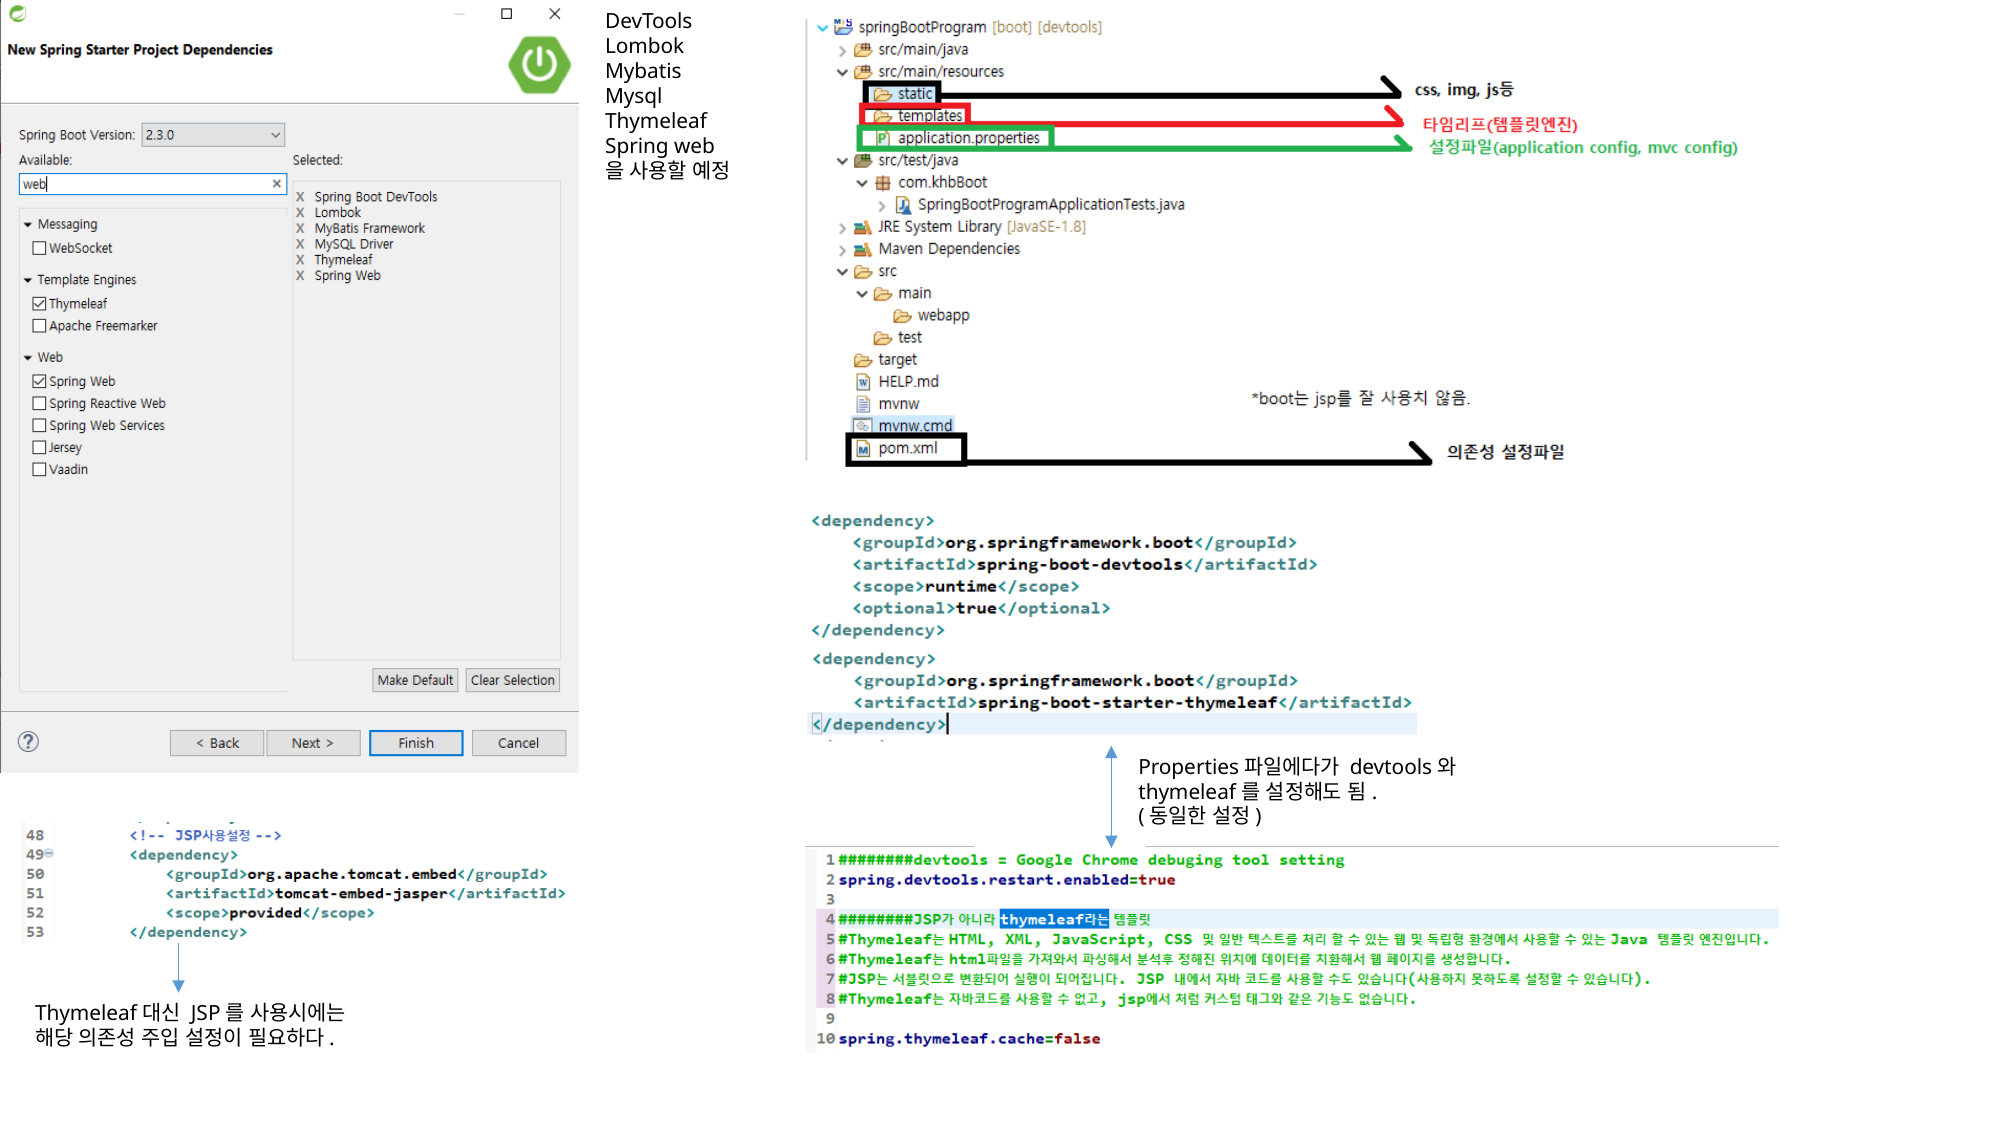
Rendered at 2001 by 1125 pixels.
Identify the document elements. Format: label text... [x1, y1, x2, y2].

picture [805, 846, 1779, 1053]
text_box DevTools Lombok Mybatis Mysql Thymeleaf Spring web 을 사용할 예정 [590, 0, 935, 190]
picture [805, 502, 1417, 746]
picture [0, 0, 579, 774]
picture [805, 19, 1751, 483]
text_box Properties파일에다가 devtools와 thymeleaf를 설정해도 됨. (동일한 설정) [1123, 745, 1477, 836]
picture [21, 822, 571, 943]
text_box Thymeleaf대신 JSP를 사용시에는 해당 의존성 주입 설정이 필요하다. [20, 992, 379, 1058]
